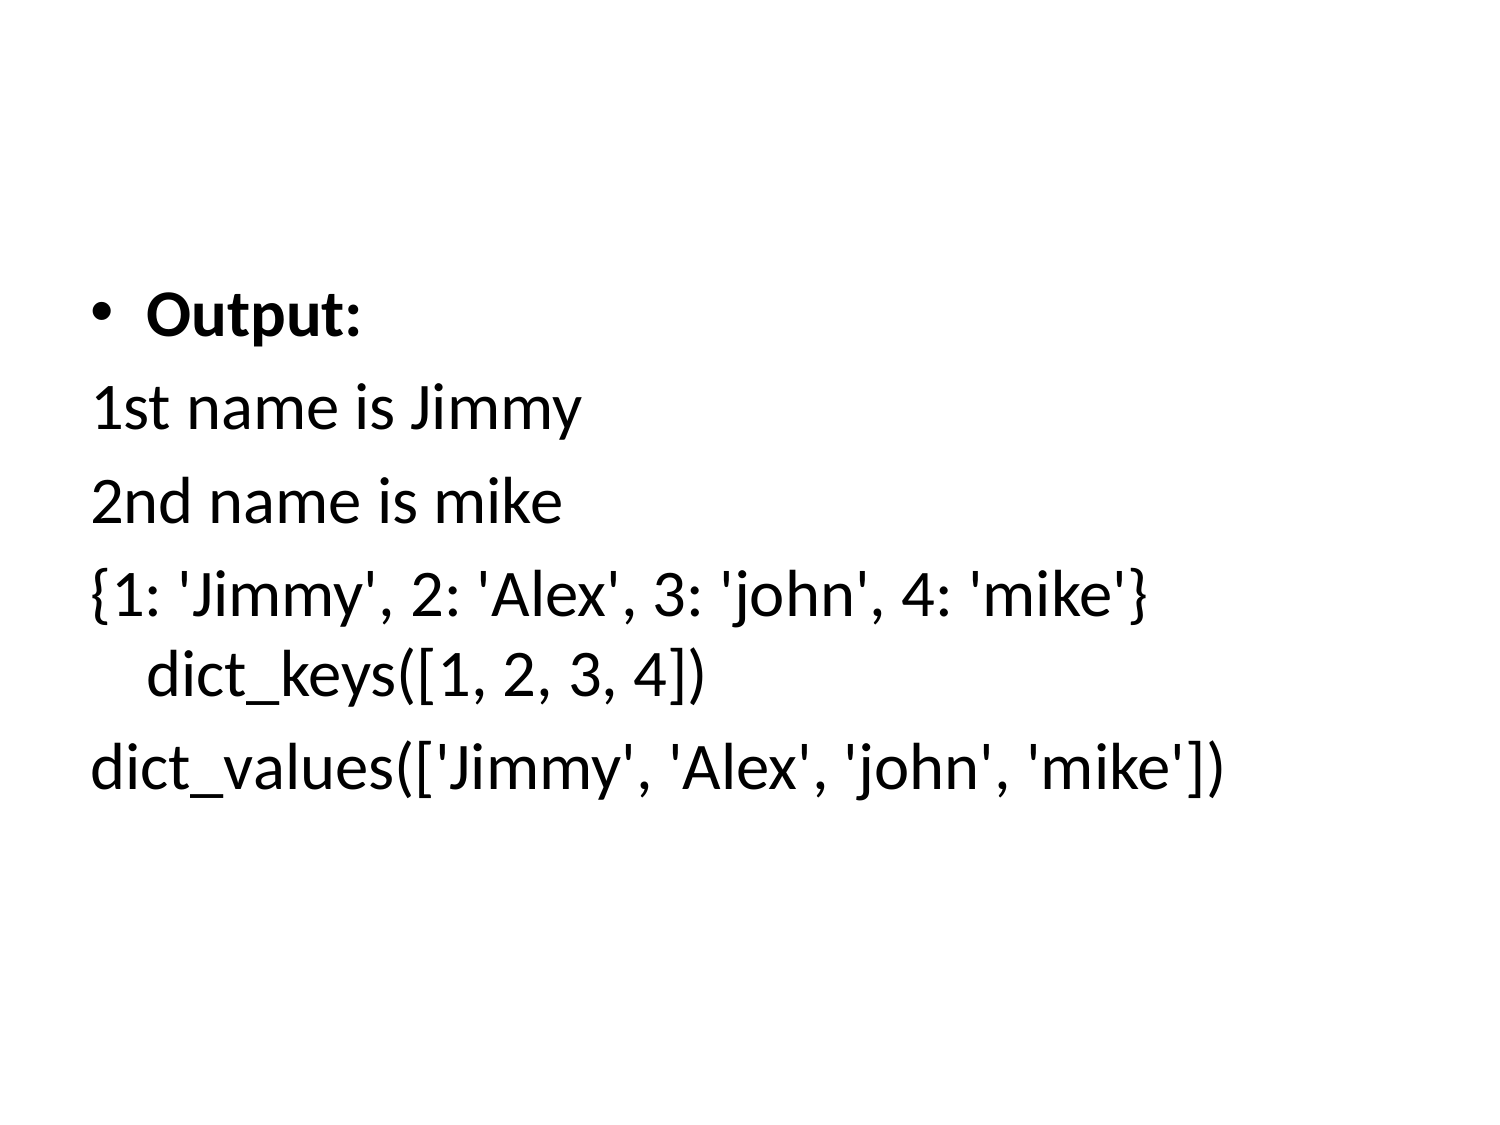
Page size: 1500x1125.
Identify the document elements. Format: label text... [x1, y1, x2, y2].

list Output: 1st name is Jimmy 2nd name is mike {1: 'Jimmy', 2: 'Alex', 3: 'john', 4: 'mike'} dict_keys([1, 2, 3, 4]) dict_values(['Jimmy', 'Alex', 'john', 'mike']) [75, 262, 1425, 1005]
